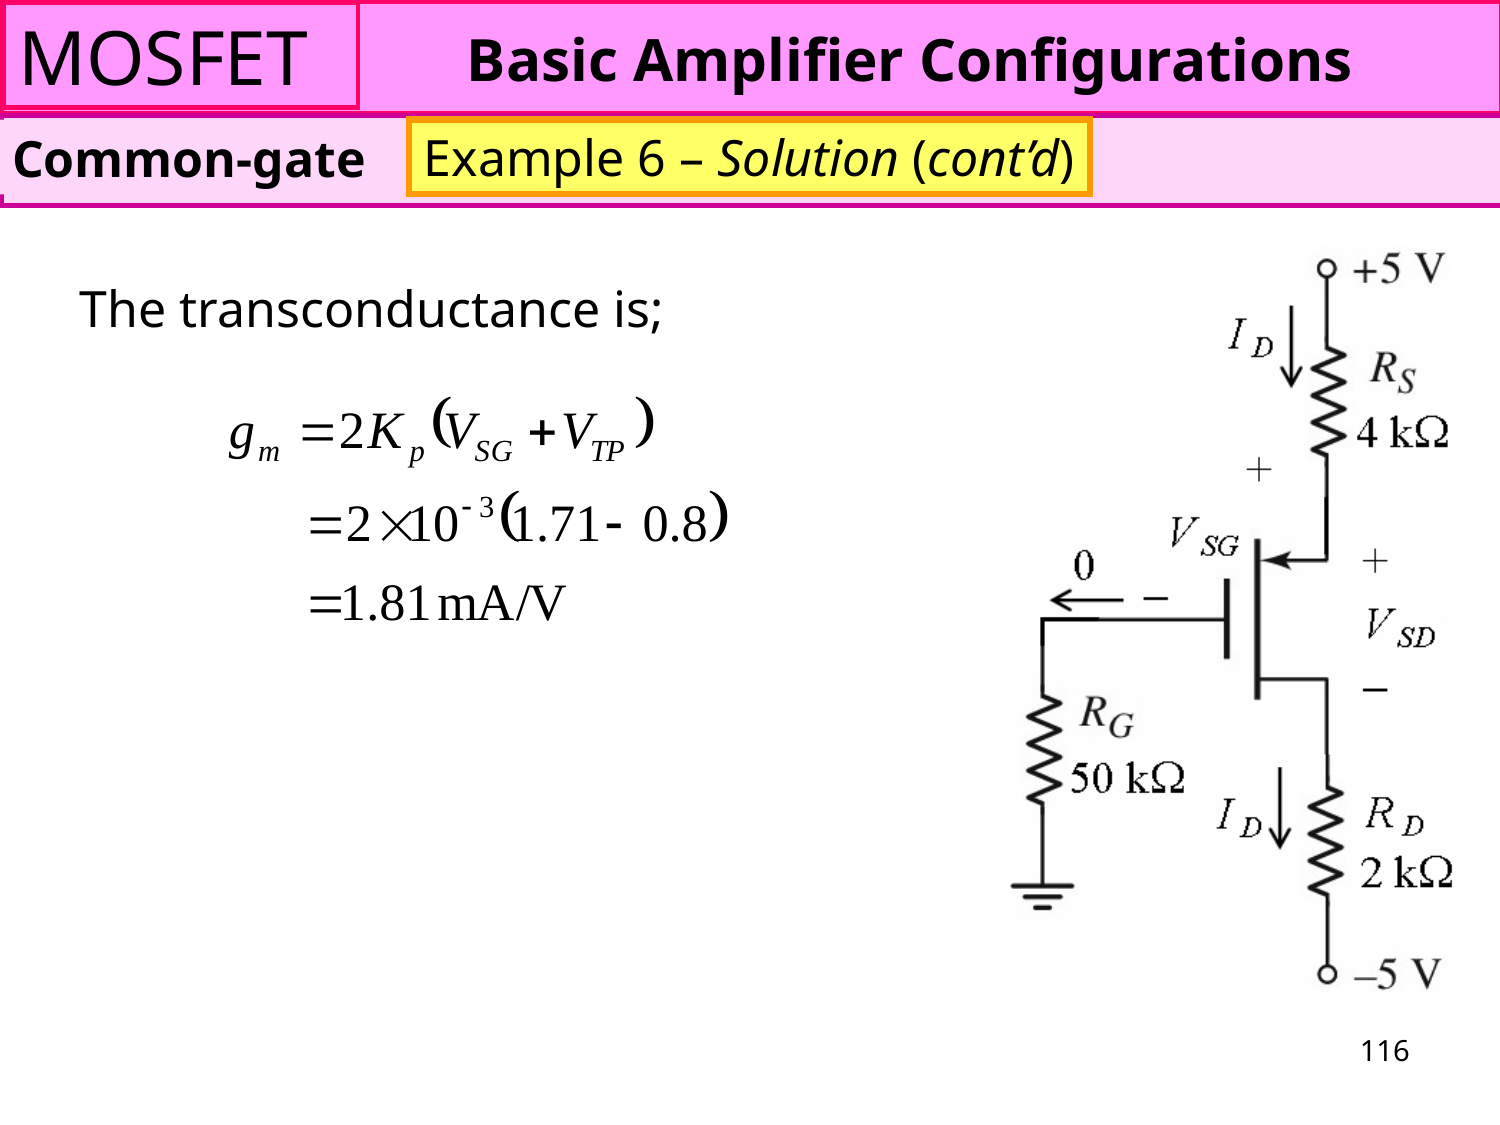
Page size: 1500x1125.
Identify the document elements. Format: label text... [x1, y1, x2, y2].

slide_number 116 [1074, 1024, 1426, 1103]
text_box [1, 1, 1500, 114]
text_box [218, 396, 730, 634]
text_box MOSFET [3, 3, 358, 108]
picture [1009, 243, 1465, 997]
text_box The transconductance is; [64, 270, 680, 345]
text_box Example 6 – Solution (cont’d) [409, 119, 1090, 195]
text_box [2, 115, 1500, 206]
text_box Basic Amplifier Configurations [452, 15, 1368, 101]
text_box Common-gate [0, 119, 381, 195]
